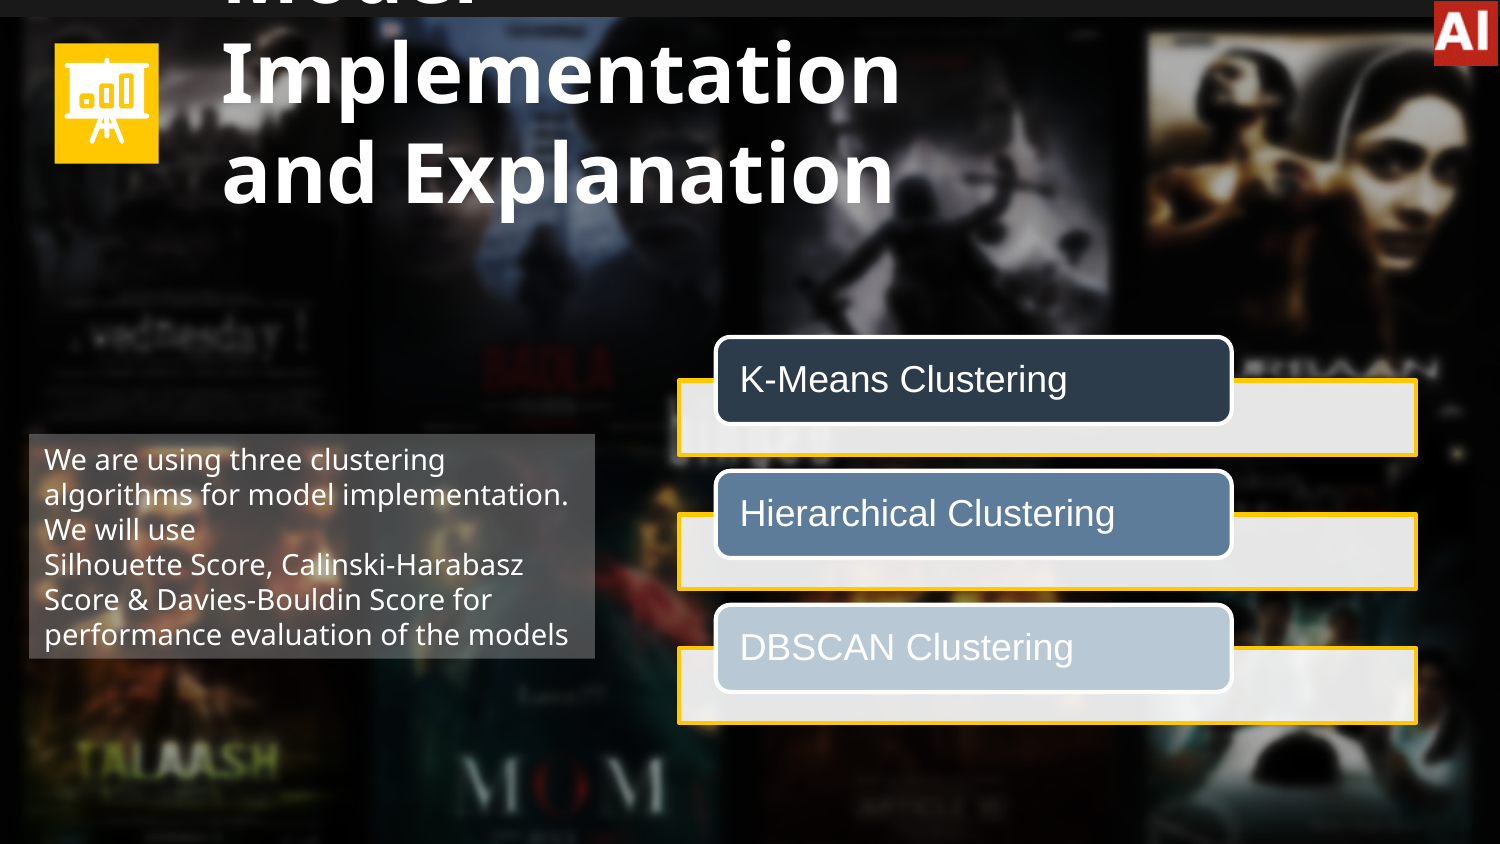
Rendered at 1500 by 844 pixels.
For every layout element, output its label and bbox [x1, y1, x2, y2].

picture [0, 0, 1500, 844]
text_box [54, 43, 159, 164]
text_box [678, 336, 1417, 723]
